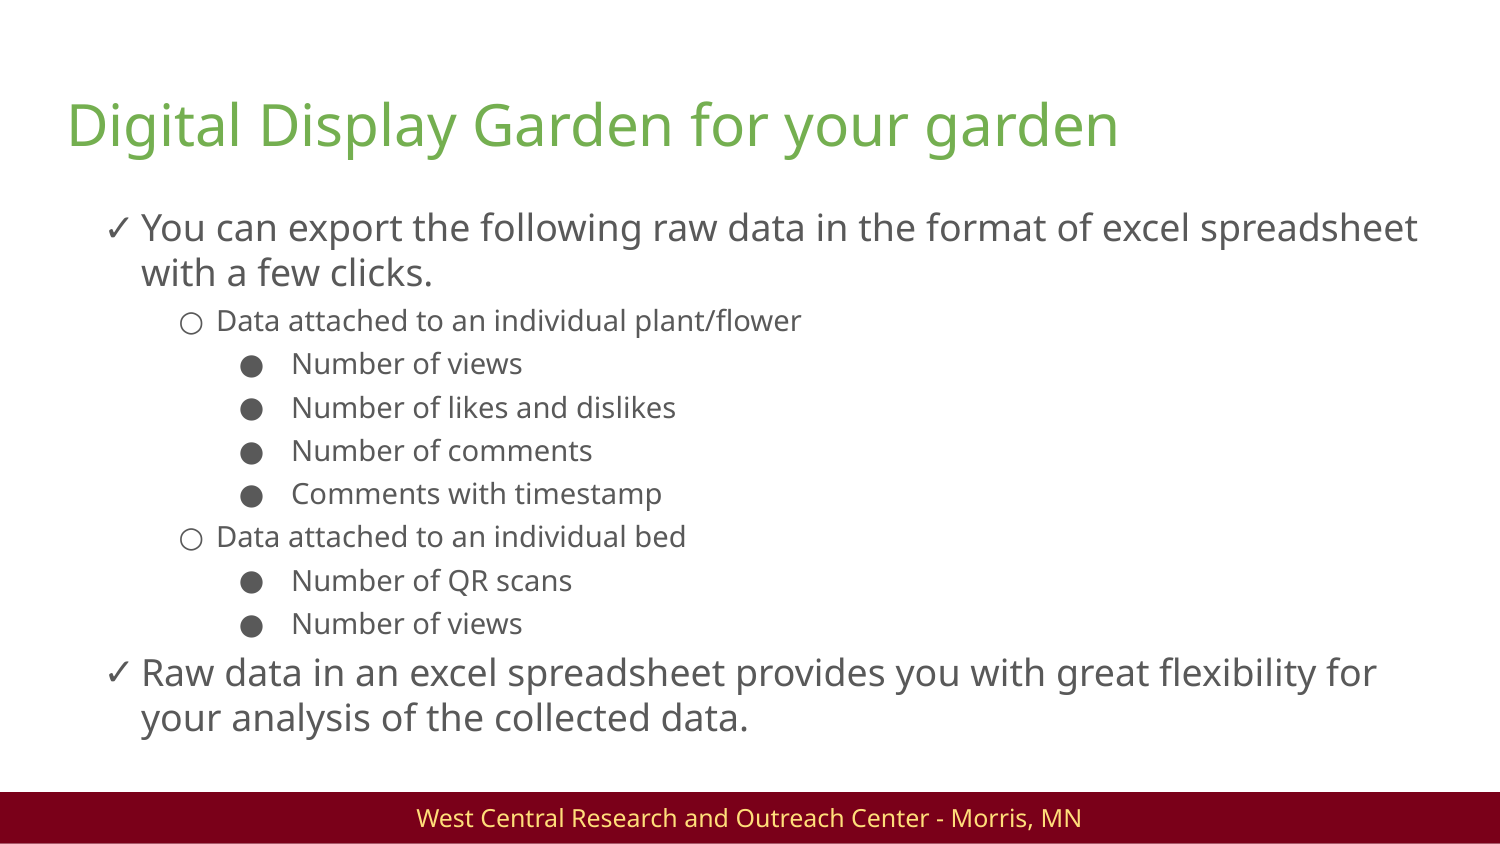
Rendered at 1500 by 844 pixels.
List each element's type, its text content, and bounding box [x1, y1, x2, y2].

list You can export the following raw data in the format of excel spreadsheet with a few clicks. Data attached to an individual plant/flower Number of views Number of likes and dislikes Number of comments Comments with timestamp Data attached to an individual bed Number of QR scans Number of views Raw data in an excel spreadsheet provides you with great flexibility for your analysis of the collected data. [51, 189, 1449, 750]
subtitle West Central Research and Outreach Center - Morris, MN [0, 792, 1500, 844]
title Digital Display Garden for your garden [51, 72, 1449, 167]
